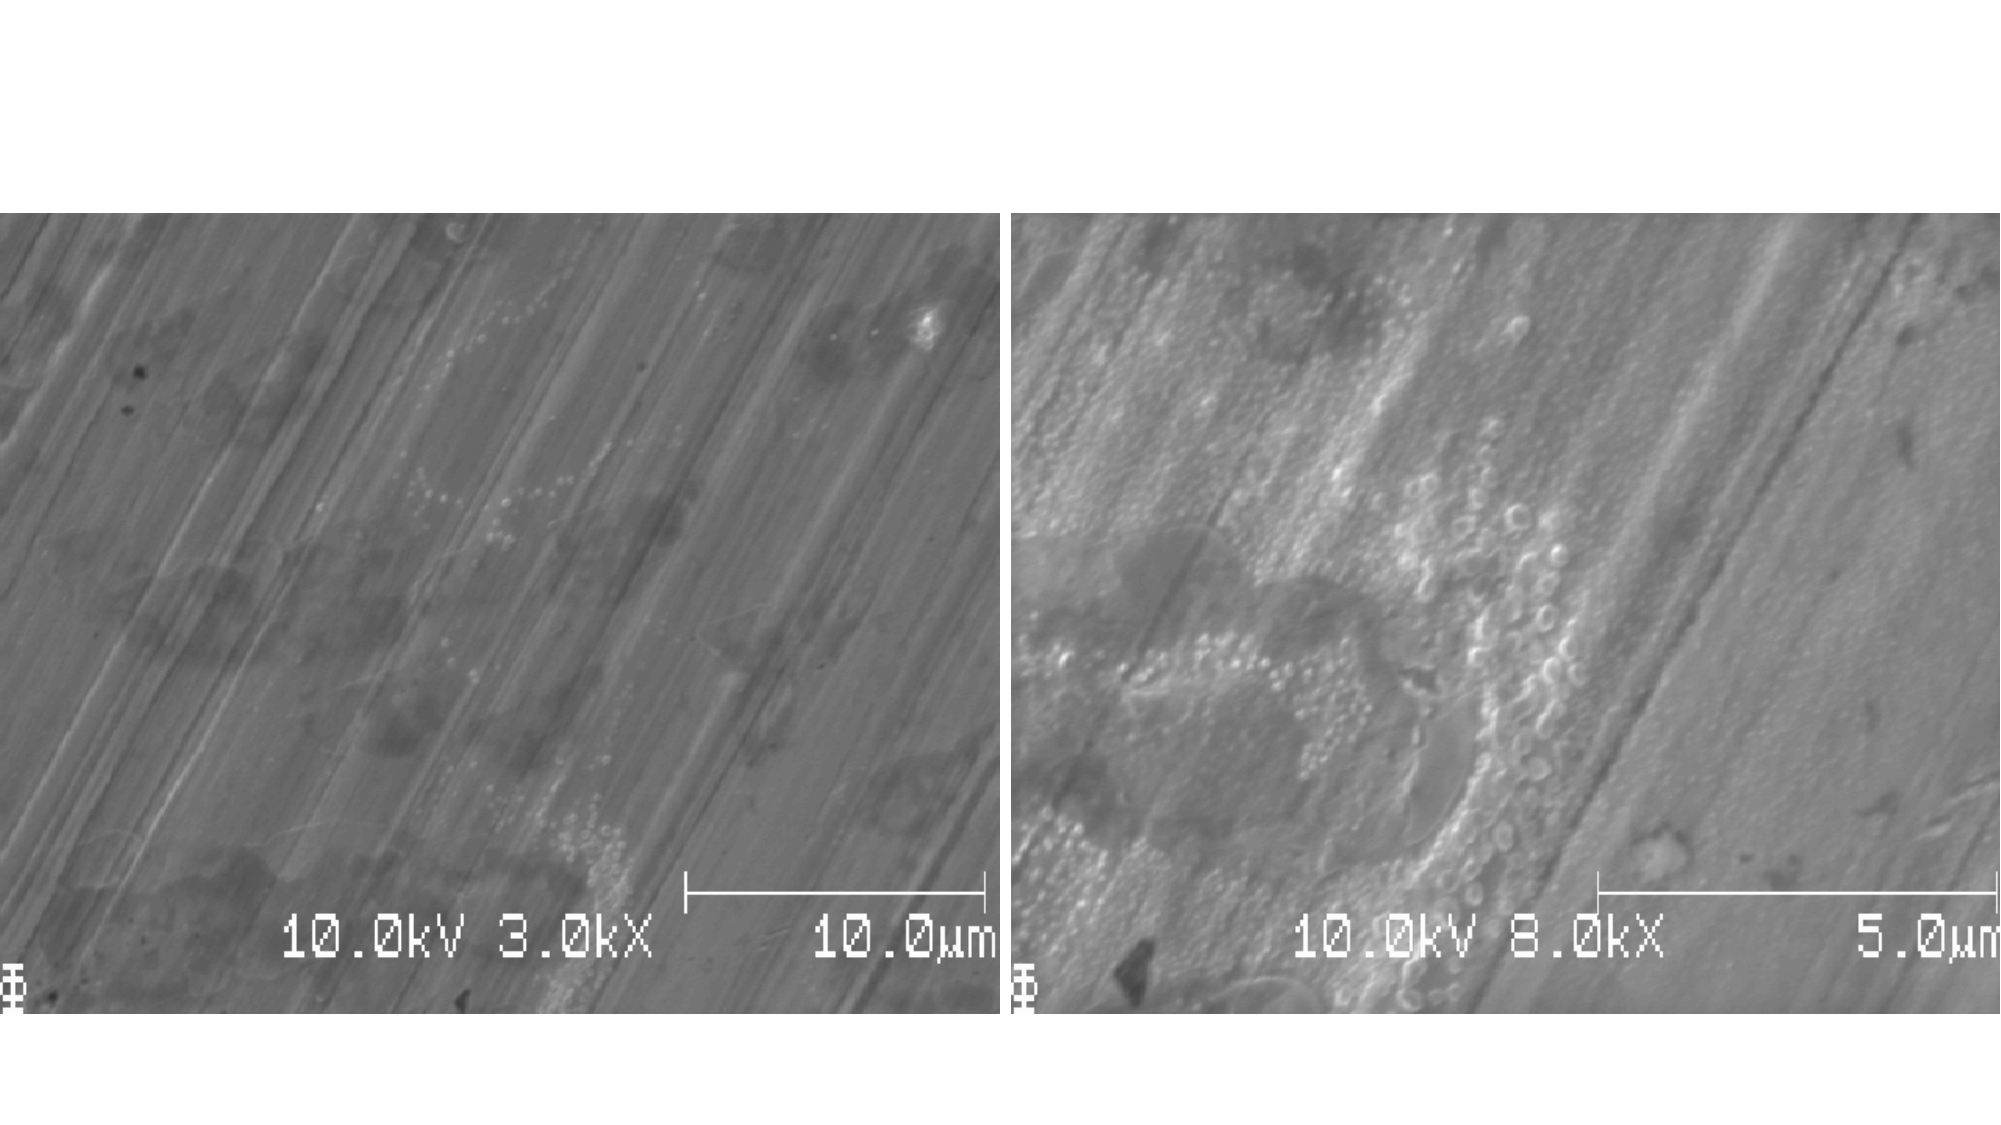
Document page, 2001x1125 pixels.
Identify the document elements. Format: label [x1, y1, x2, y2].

picture [0, 213, 1000, 1014]
picture [1011, 213, 2000, 1014]
